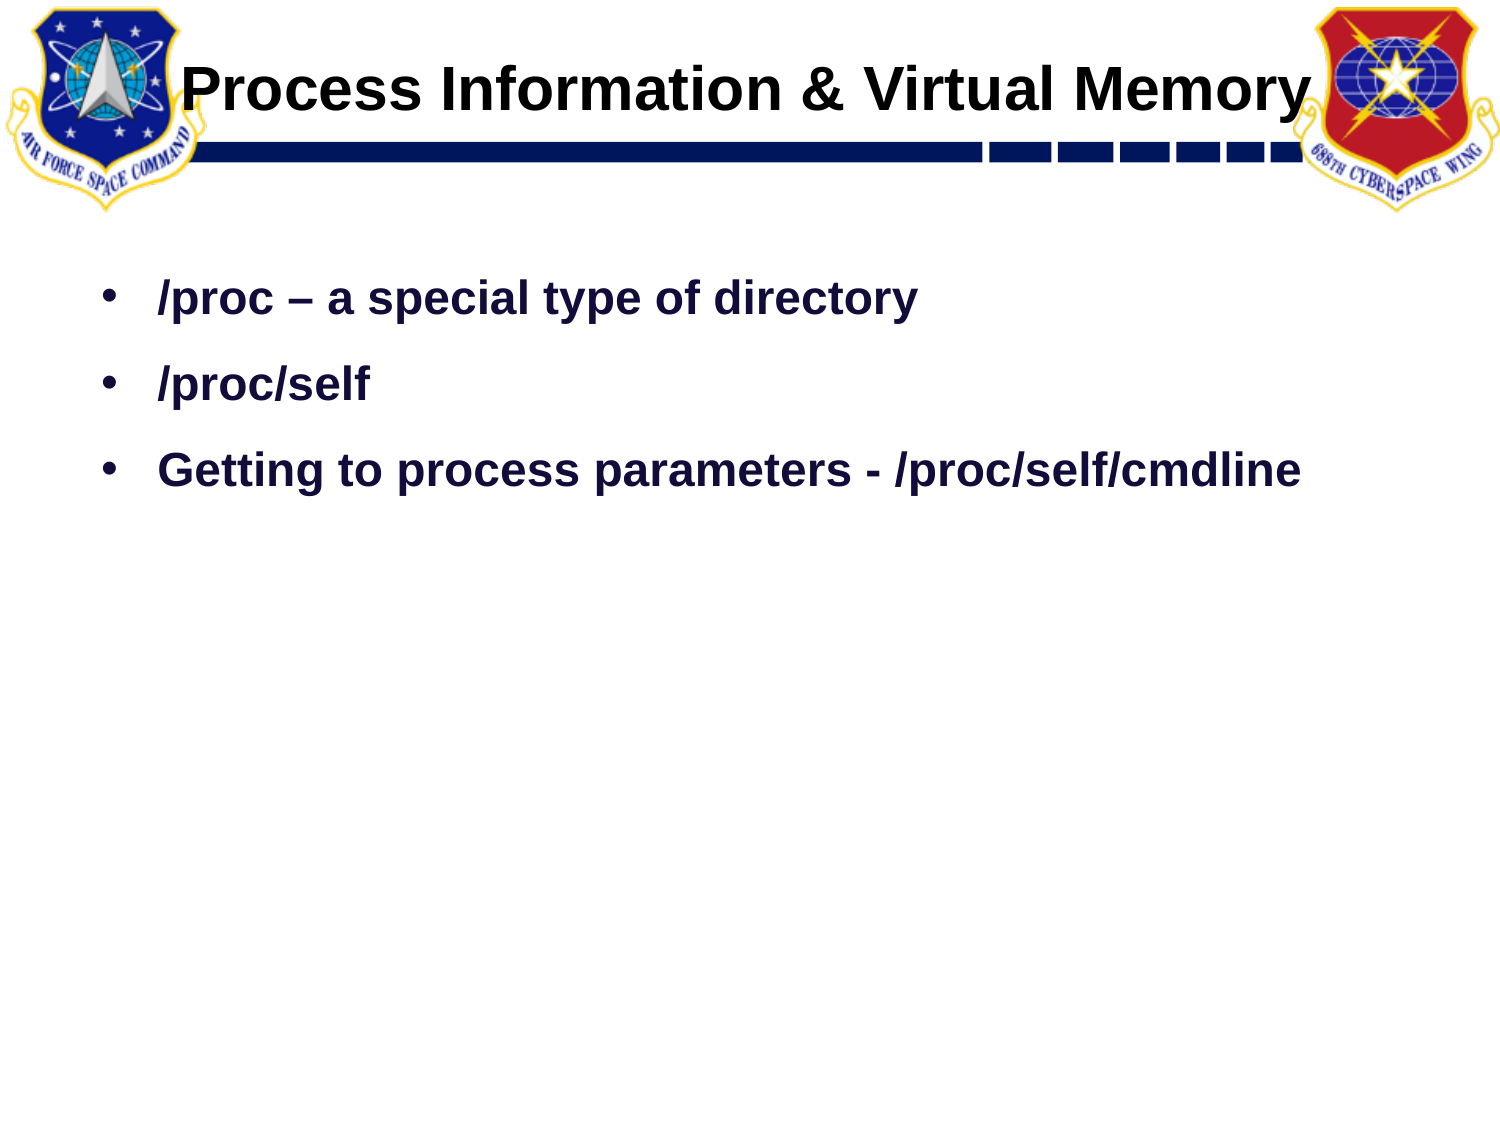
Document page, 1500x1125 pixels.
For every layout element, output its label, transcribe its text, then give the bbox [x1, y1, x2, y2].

text_box Process Information & Virtual Memory [165, 40, 1337, 130]
text_box /proc – a special type of directory /proc/self Getting to process parameters - /proc/self/cmdline [86, 230, 1429, 504]
picture [0, 0, 213, 218]
picture [1293, 7, 1500, 213]
